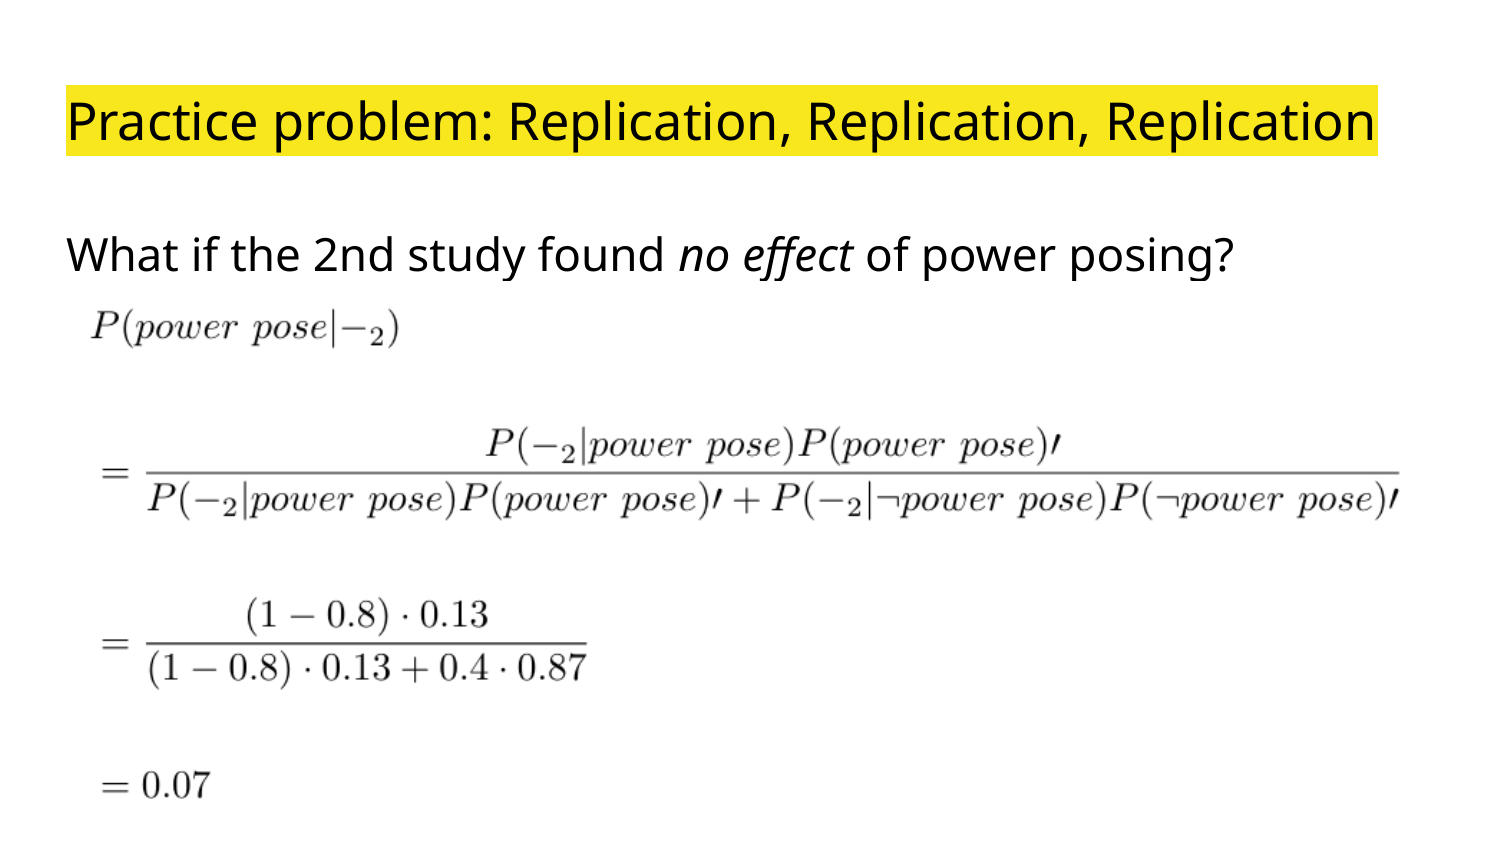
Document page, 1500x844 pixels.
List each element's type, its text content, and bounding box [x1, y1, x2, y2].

picture [76, 280, 1424, 829]
title Practice problem: Replication, Replication, Replication [51, 72, 1449, 167]
list What if the 2nd study found no effect of power posing? [51, 202, 1449, 750]
